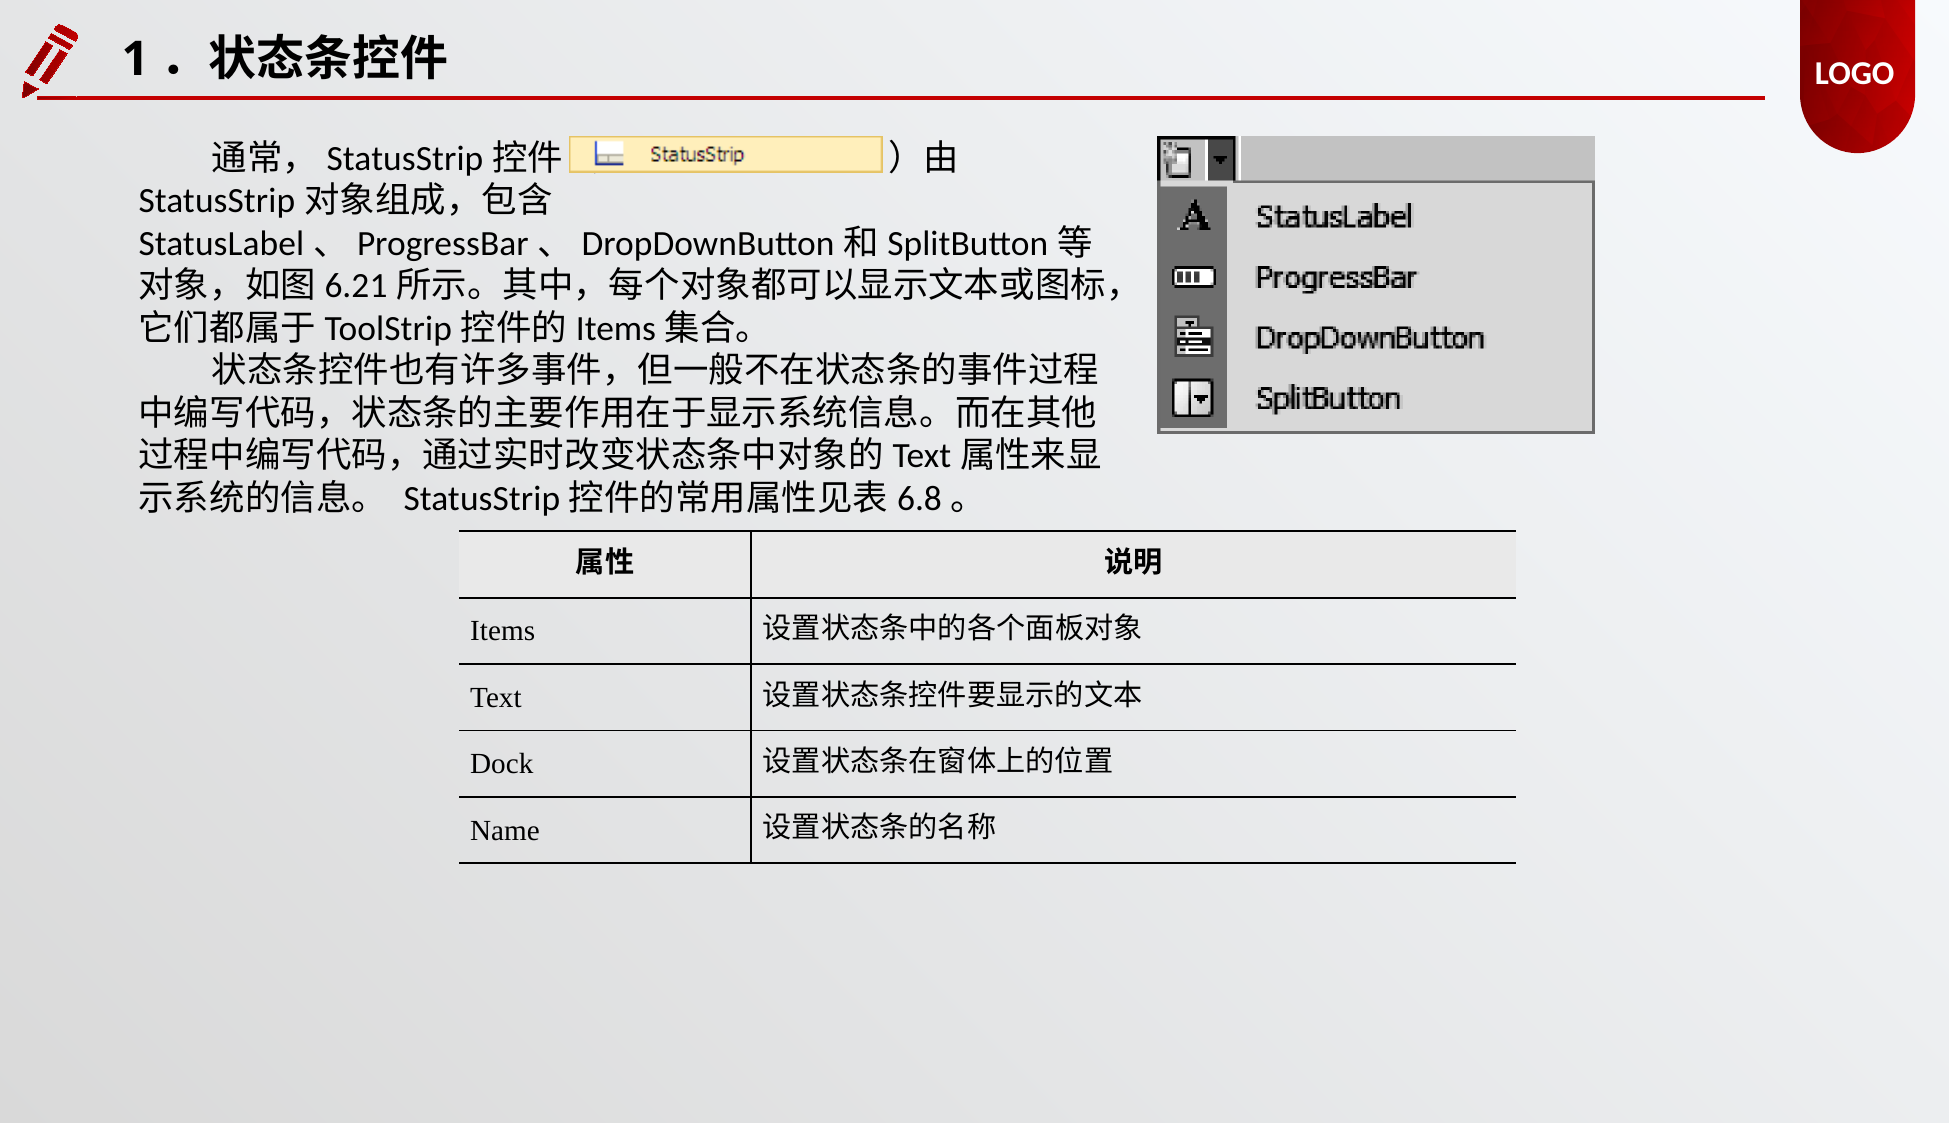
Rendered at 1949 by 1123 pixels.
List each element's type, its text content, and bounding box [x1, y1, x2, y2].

table_cell Text [459, 665, 750, 730]
picture [40, 50, 67, 83]
picture [22, 82, 37, 97]
table_cell Items [459, 599, 750, 663]
table_cell 设置状态条中的各个面板对象 [752, 599, 1516, 663]
table_cell Name [459, 798, 750, 862]
table_cell 设置状态条的名称 [752, 798, 1516, 862]
text_box 通常，StatusStrip控件（ ）由StatusStrip对象组成，包含StatusLabel、ProgressBar、DropDownButton和SplitButton等对象，如图6.21所示。其中，每个对象都可以显示文本或图标，它们都属于ToolStrip控件的Items集合。 状态条控件也有许多事件，但一般不在状态条的事件过程中编写代码，状态条的主要作用在于显示系统信息。而在其他过程中编写代码，通过实时改变状态条中对象的Text属性来显示系统的信息。 StatusStrip控件的常用属性见表6.8。 [123, 127, 1122, 525]
table_cell Dock [459, 731, 750, 796]
picture [1800, 0, 1916, 154]
picture [1157, 136, 1595, 434]
table_cell 设置状态条控件要显示的文本 [752, 665, 1516, 730]
table_cell 设置状态条在窗体上的位置 [752, 731, 1516, 796]
picture [54, 24, 78, 41]
picture [569, 136, 883, 174]
table_header 属性 [459, 532, 750, 597]
table_header 说明 [752, 532, 1516, 597]
picture [26, 42, 52, 75]
text_box 1．状态条控件 [101, 17, 674, 95]
picture [48, 33, 73, 49]
